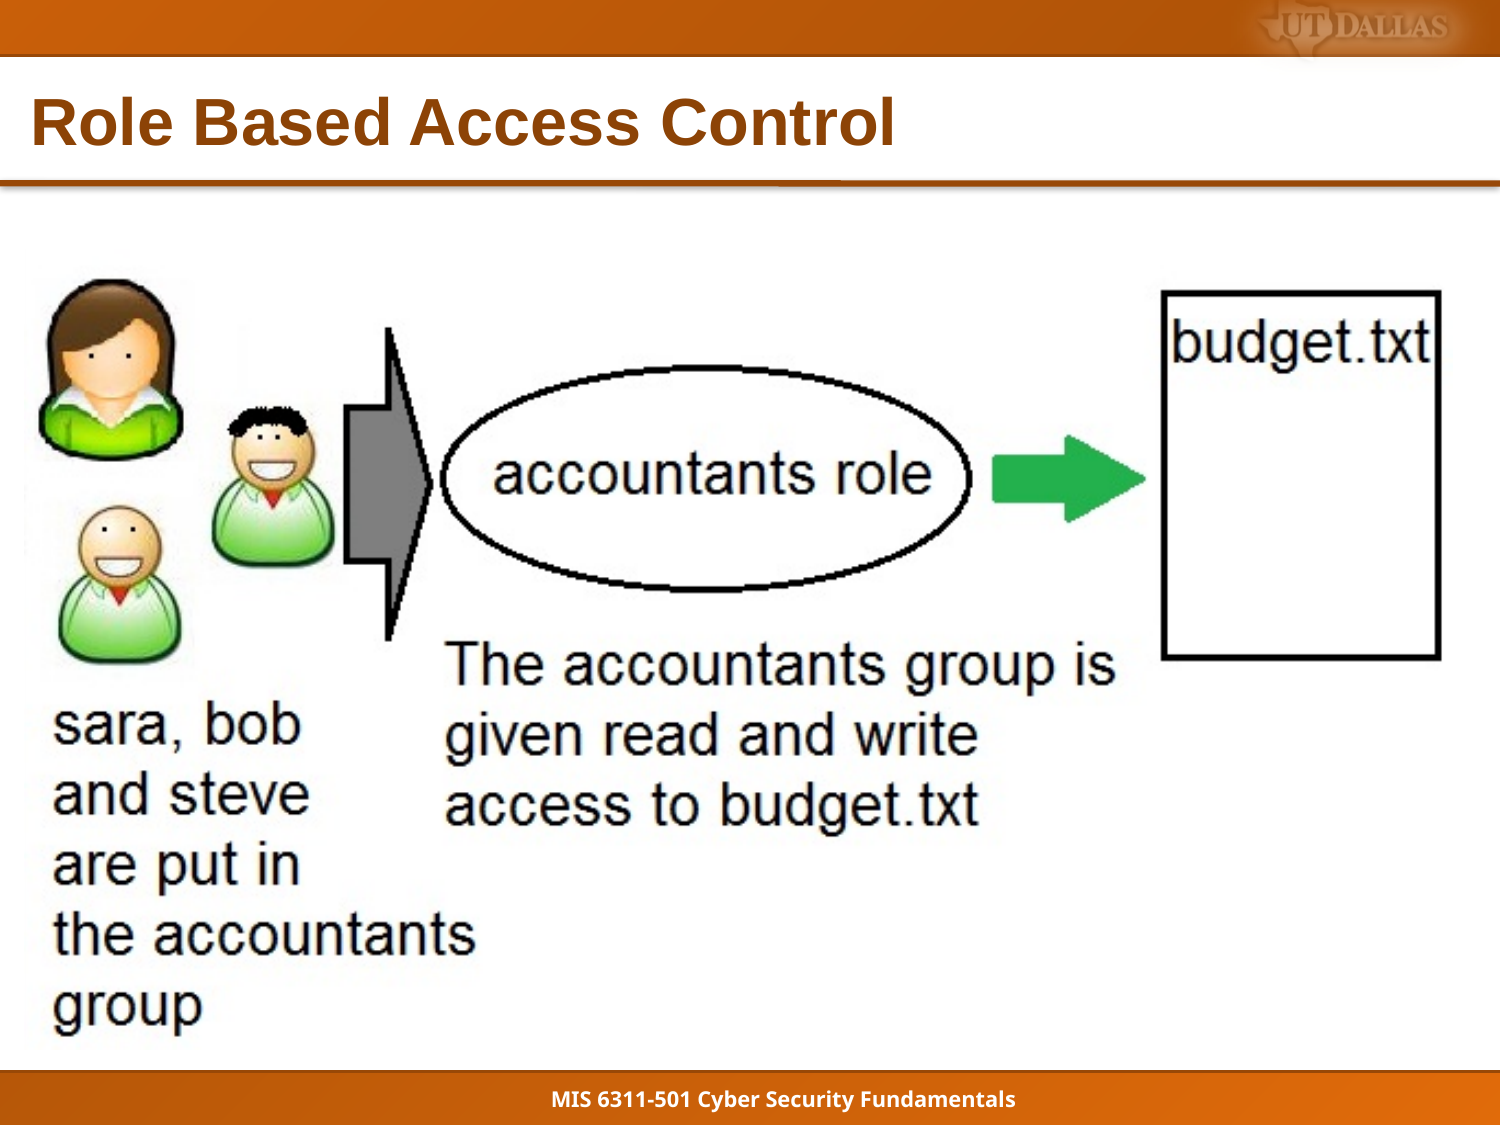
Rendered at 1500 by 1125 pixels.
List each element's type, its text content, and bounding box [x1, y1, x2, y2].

picture [1218, 0, 1500, 62]
title Role Based Access Control [0, 62, 1500, 176]
picture [24, 249, 1453, 1050]
